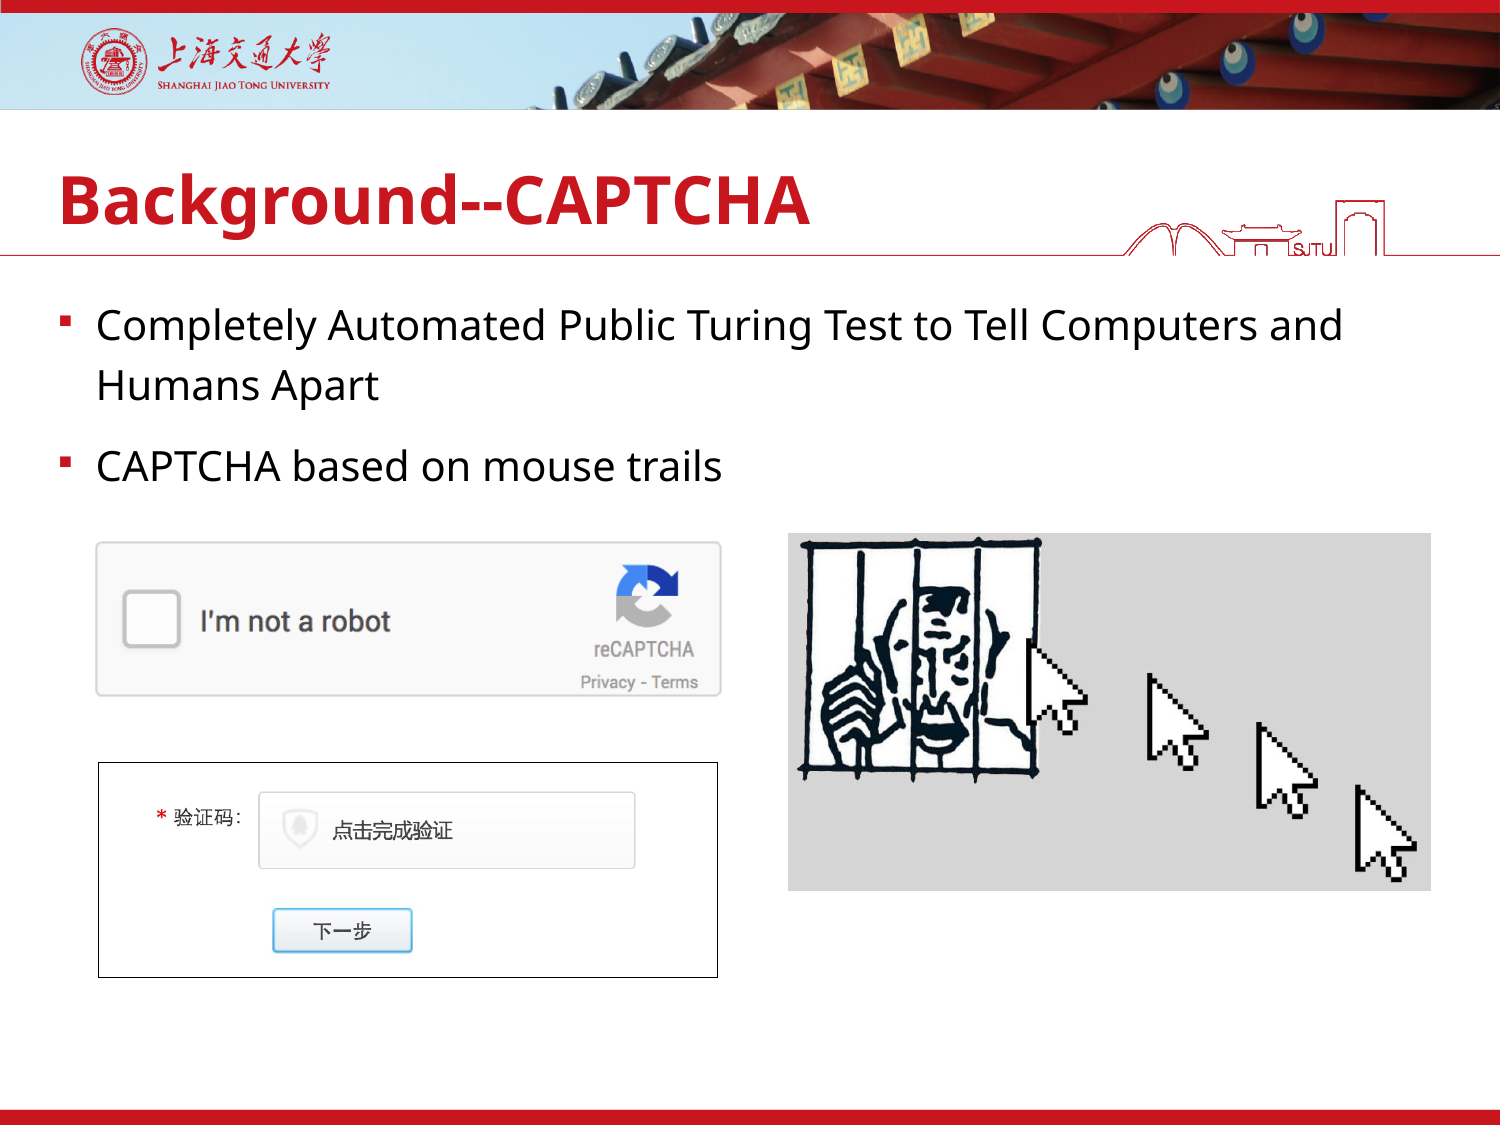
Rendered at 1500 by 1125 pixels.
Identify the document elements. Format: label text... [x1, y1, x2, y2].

picture [0, 200, 1500, 256]
list Completely Automated Public Turing Test to Tell Computers and Humans Apart CAPTCHA based on mouse trails [43, 281, 1447, 1074]
picture [0, 0, 1500, 110]
title Background--CAPTCHA [43, 160, 1447, 255]
picture [87, 533, 730, 705]
picture [98, 761, 718, 978]
picture [788, 533, 1431, 891]
